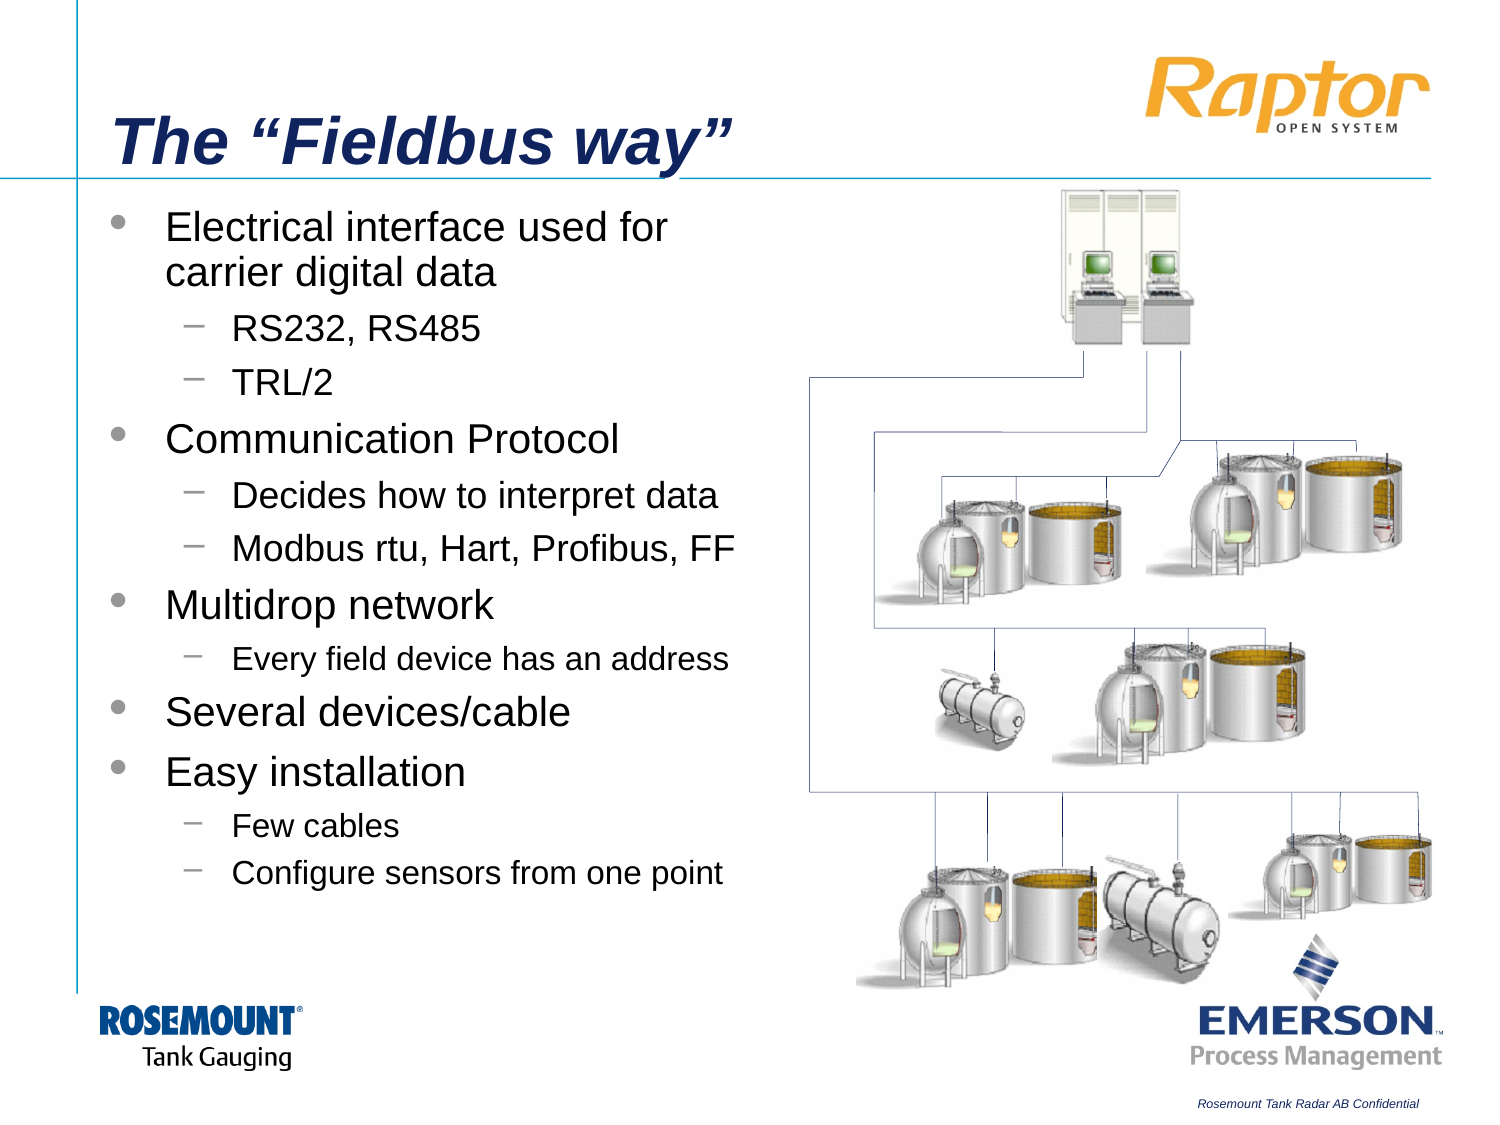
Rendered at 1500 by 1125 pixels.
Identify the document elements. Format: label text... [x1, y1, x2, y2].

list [1052, 625, 1318, 772]
picture [1096, 846, 1461, 1098]
title The “Fieldbus way” [95, 66, 1342, 186]
picture [935, 661, 1026, 758]
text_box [1146, 435, 1415, 584]
list Electrical interface used for carrier digital data RS232, RS485 TRL/2 Communication Protocol Decides how to interpret data Modbus rtu, Hart, Profibus, FF Multidrop network Every field device has an address Several devices/cable Easy installation Few cables Configure sensors from one point [93, 197, 766, 944]
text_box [875, 485, 1134, 611]
picture [1058, 183, 1201, 351]
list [855, 849, 1092, 995]
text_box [1227, 821, 1442, 926]
picture [1139, 54, 1436, 135]
picture [100, 1005, 303, 1071]
